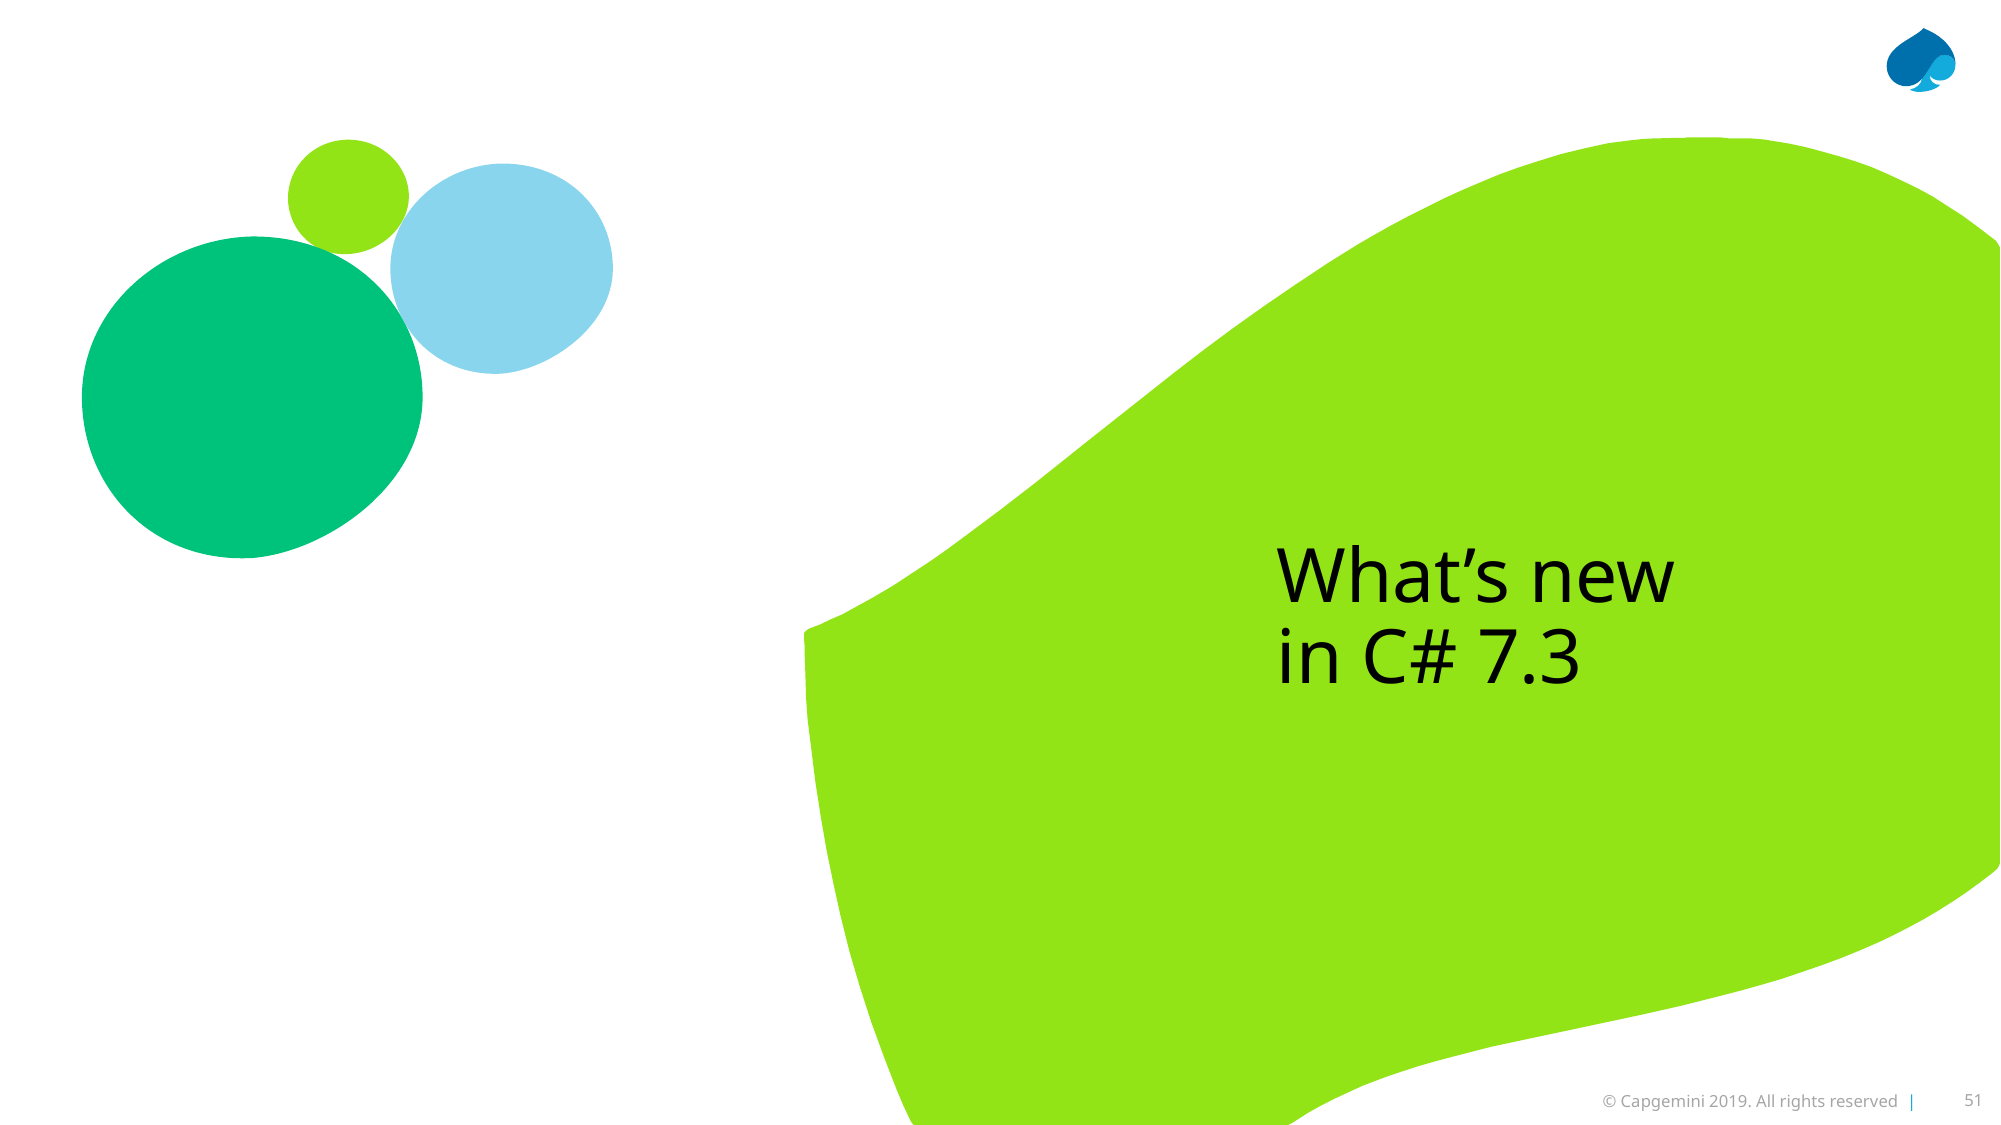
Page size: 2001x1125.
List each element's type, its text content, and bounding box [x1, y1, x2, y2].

text_box [389, 162, 614, 375]
text_box [80, 235, 424, 560]
text_box [287, 139, 409, 255]
list What’s new in C# 7.3 [1262, 359, 1922, 878]
